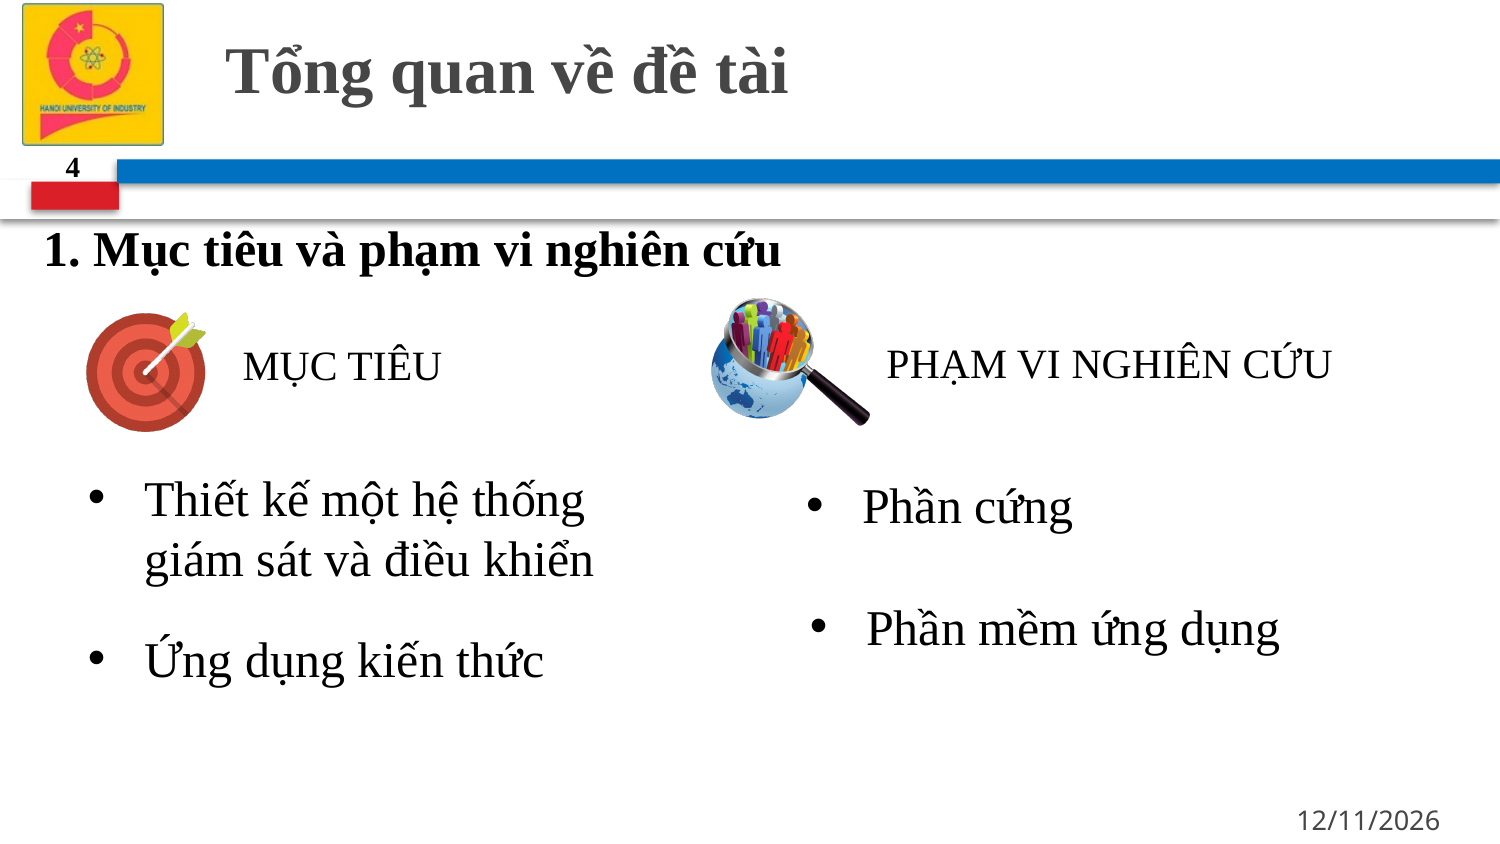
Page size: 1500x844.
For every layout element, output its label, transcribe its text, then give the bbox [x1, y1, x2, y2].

text_box Thiết kế một hệ thống giám sát và điều khiển [73, 459, 628, 595]
text_box Phần cứng [791, 466, 1346, 542]
title Tổng quan về đề tài [210, 19, 1478, 153]
slide_number 4 [29, 138, 117, 191]
text_box 1. Mục tiêu và phạm vi nghiên cứu [29, 208, 1331, 284]
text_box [8, 283, 460, 460]
picture [22, 2, 164, 146]
text_box Ứng dụng kiến thức [73, 619, 628, 695]
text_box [702, 276, 1350, 449]
text_box Phần mềm ứng dụng [795, 587, 1349, 663]
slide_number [1017, 798, 1455, 844]
